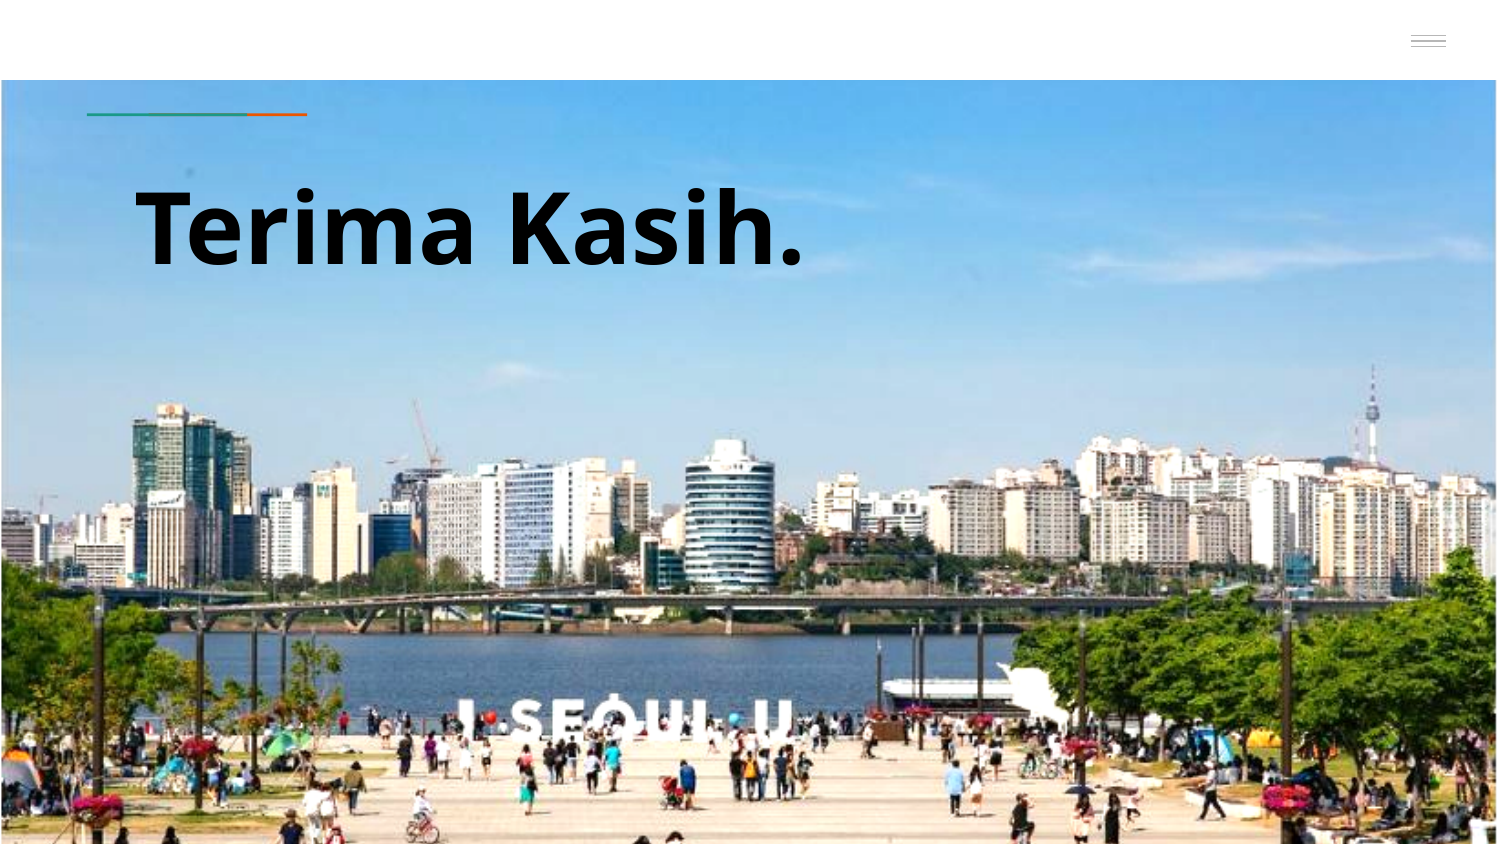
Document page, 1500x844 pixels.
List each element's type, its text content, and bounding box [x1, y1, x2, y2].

picture [0, 80, 1500, 844]
title Terima Kasih. [119, 149, 1381, 423]
